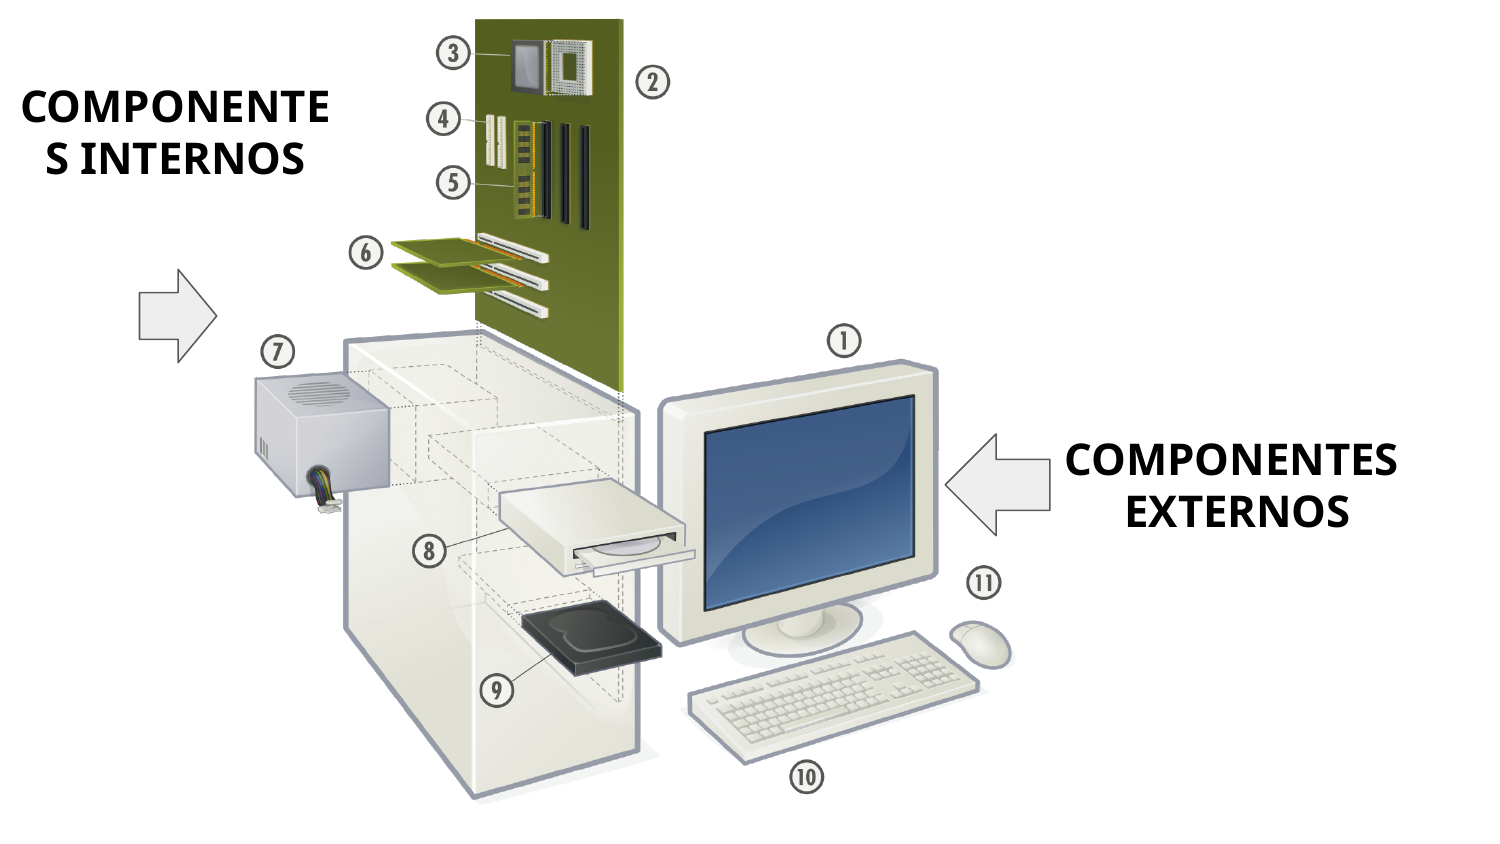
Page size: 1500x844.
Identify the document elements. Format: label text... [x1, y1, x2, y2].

text_box [139, 269, 217, 363]
text_box [1026, 459, 1050, 511]
text_box COMPONENTES EXTERNOS [1026, 416, 1500, 552]
picture [235, 0, 1022, 823]
text_box COMPONENTES INTERNOS [0, 63, 230, 199]
